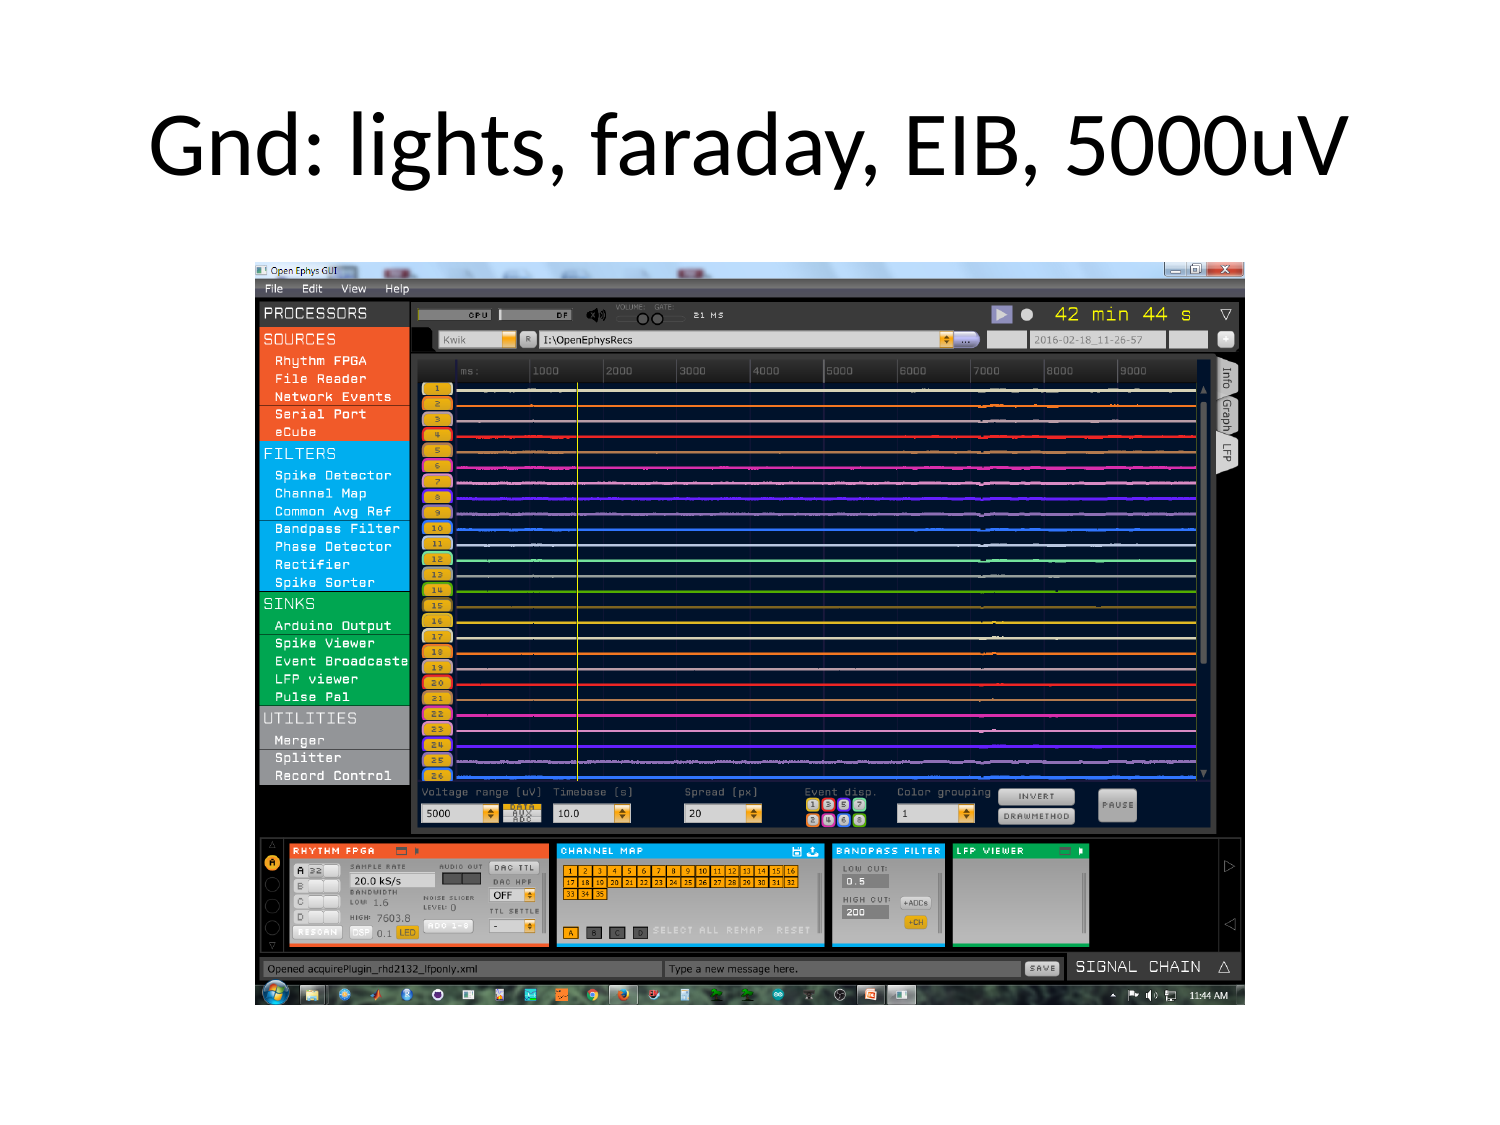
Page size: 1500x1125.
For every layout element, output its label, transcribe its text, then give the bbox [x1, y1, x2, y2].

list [254, 262, 1246, 1006]
title Gnd: lights, faraday, EIB, 5000uV [75, 45, 1425, 233]
